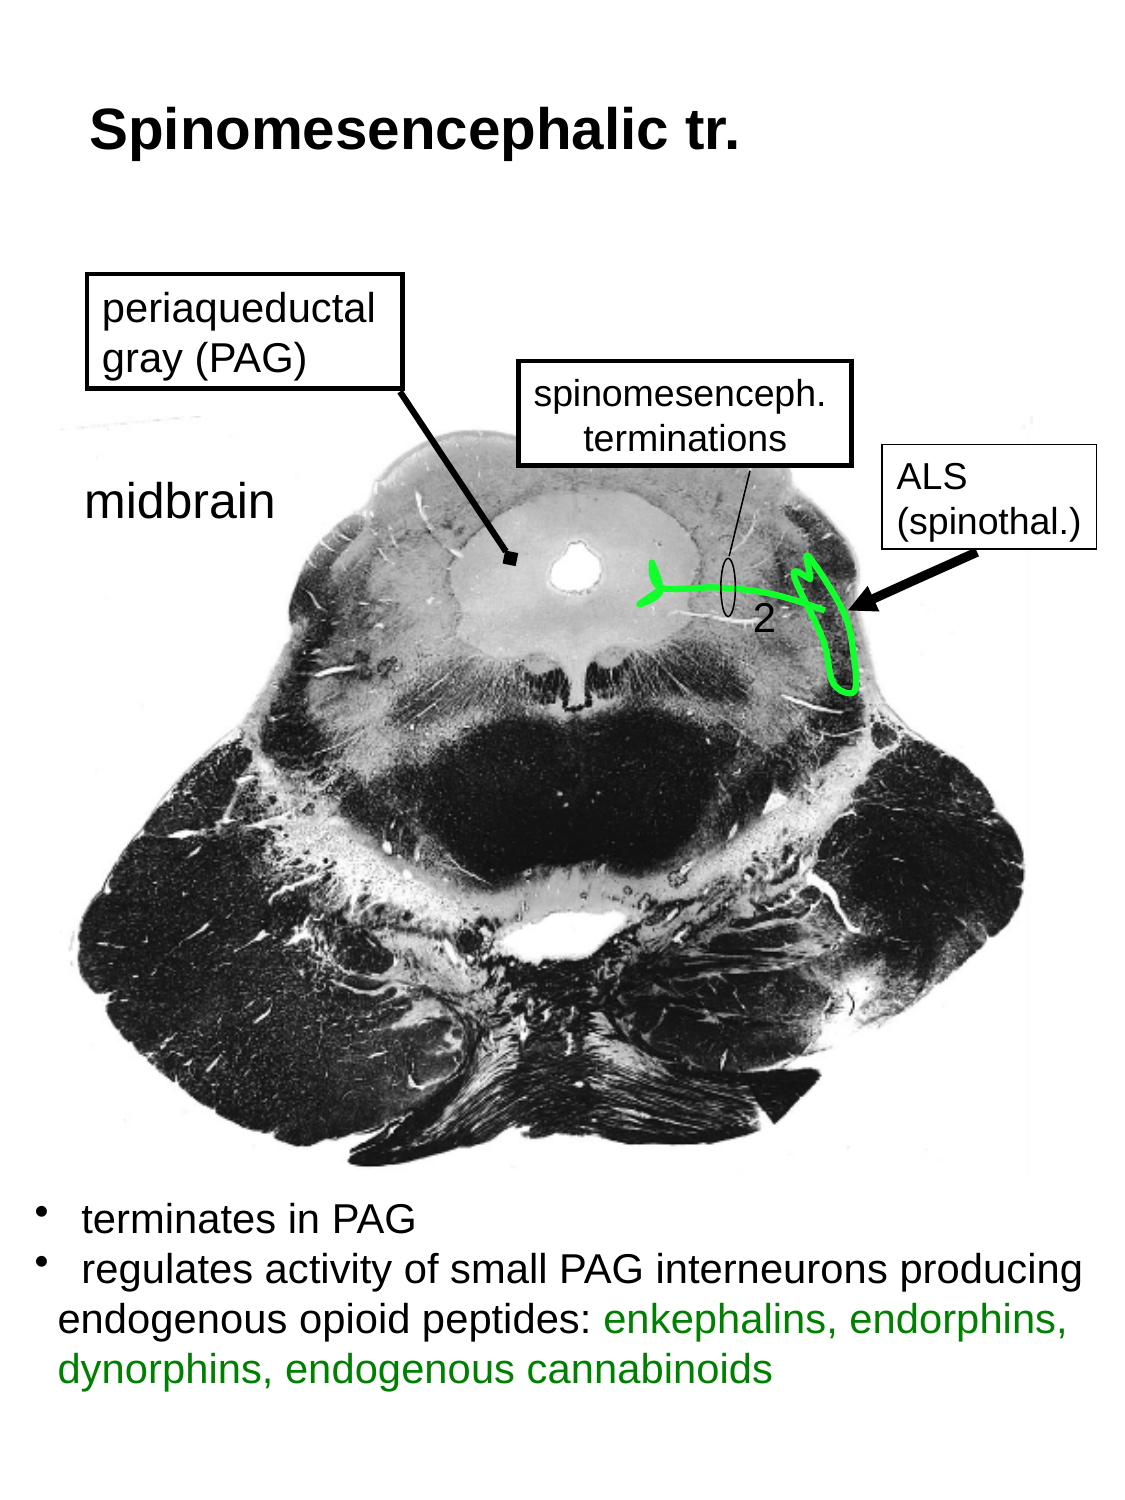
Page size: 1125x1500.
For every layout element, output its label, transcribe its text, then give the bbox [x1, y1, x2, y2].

text_box spinomesenceph. terminations [518, 361, 852, 414]
text_box Spinomesencephalic tr. [74, 84, 756, 169]
text_box periaqueductal gray (PAG) [87, 273, 403, 389]
text_box terminates in PAG regulates activity of small PAG interneurons producing endogenous opioid peptides: enkephalins, endorphins, dynorphins, endogenous cannabinoids [19, 1184, 1099, 1450]
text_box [59, 415, 1034, 1177]
text_box ALS (spinothal.) [1038, 444, 1097, 550]
